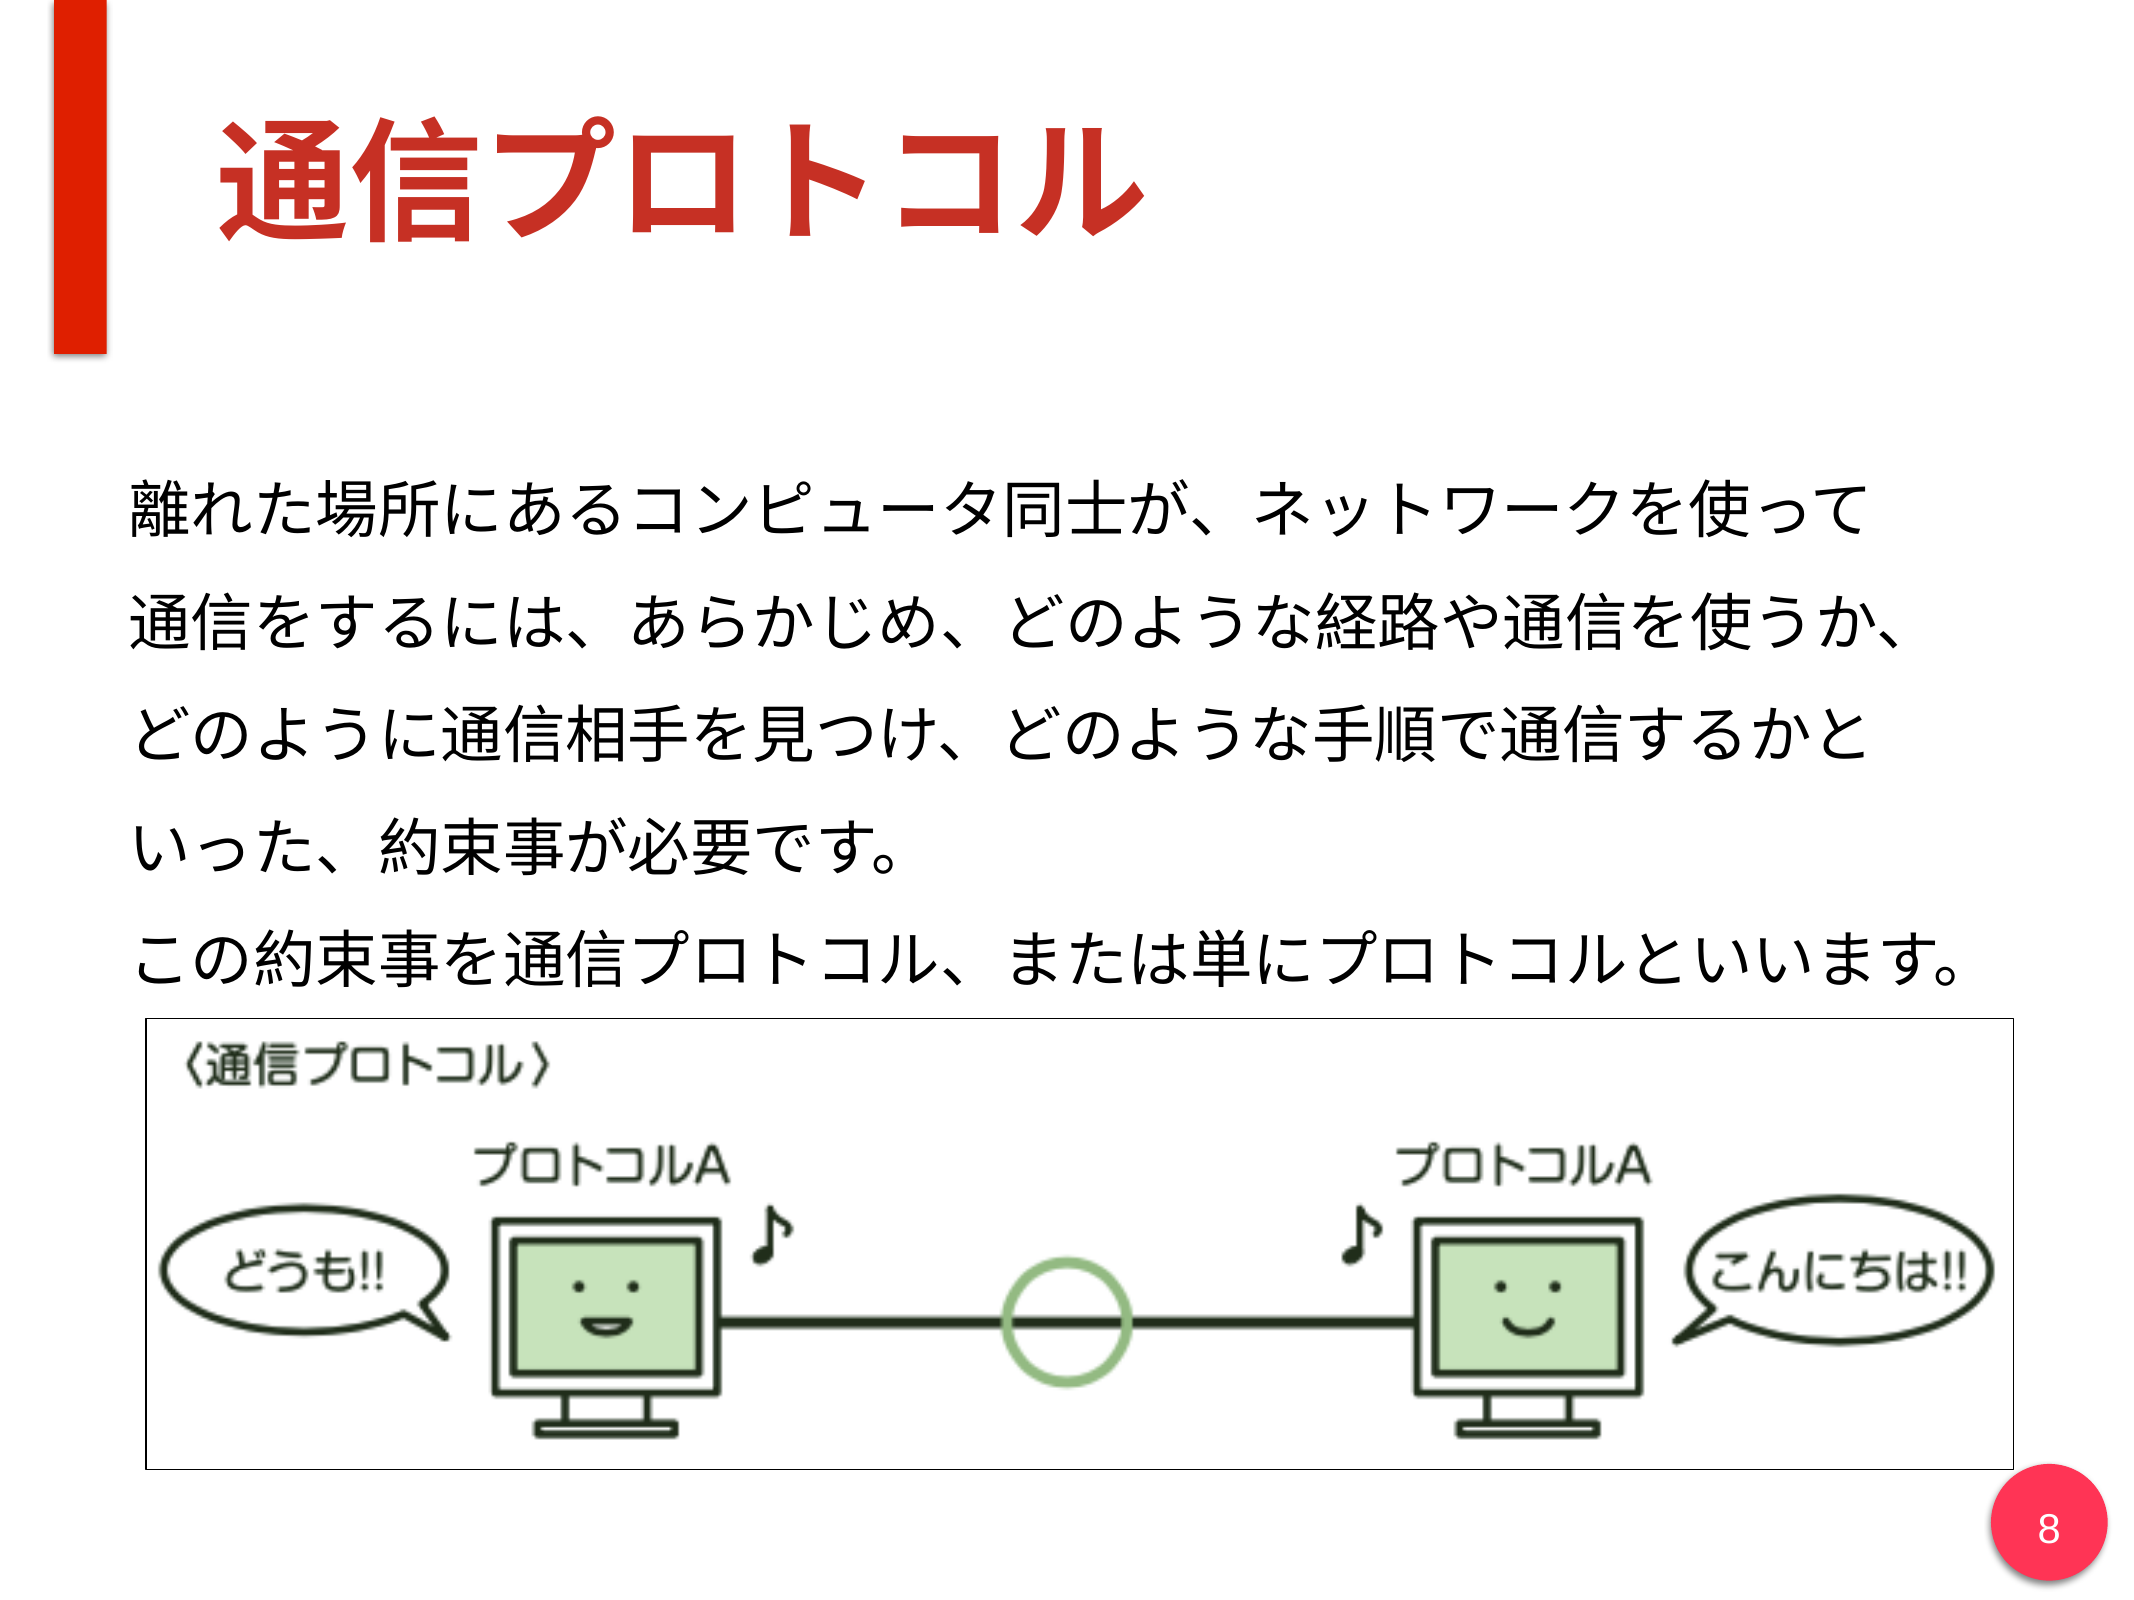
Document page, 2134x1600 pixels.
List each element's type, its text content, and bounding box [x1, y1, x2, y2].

text_box 離れた場所にあるコンピュータ同士が、ネットワークを使って 通信をするには、あらかじめ、どのような経路や通信を使うか、 どのように通信相手を見つけ、どのような手順で通信するかと いった、約束事が必要です。 この約束事を通信プロトコル、または単にプロトコルといいます。 [119, 424, 2087, 1542]
title 通信プロトコル [208, 18, 2030, 336]
slide_number 8 [2012, 1542, 2087, 1600]
picture [146, 1019, 2013, 1469]
